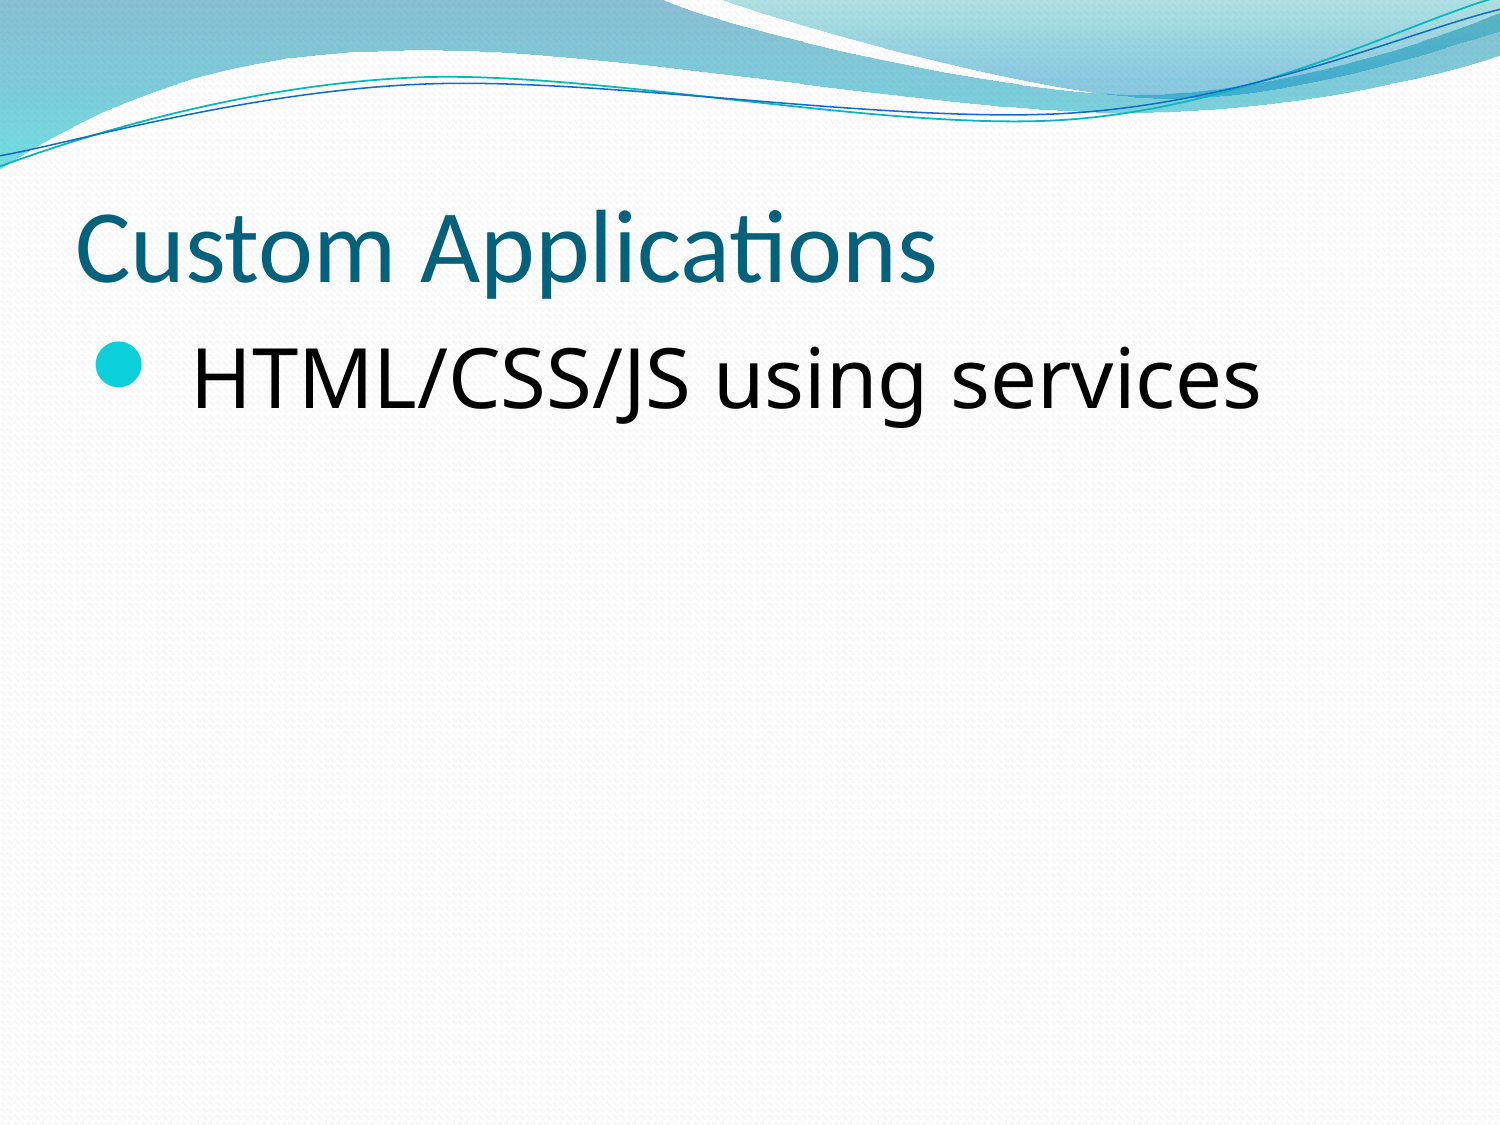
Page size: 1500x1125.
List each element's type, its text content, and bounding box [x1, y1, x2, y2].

list HTML/CSS/JS using services [75, 317, 1425, 1038]
title Custom Applications [75, 115, 1425, 303]
